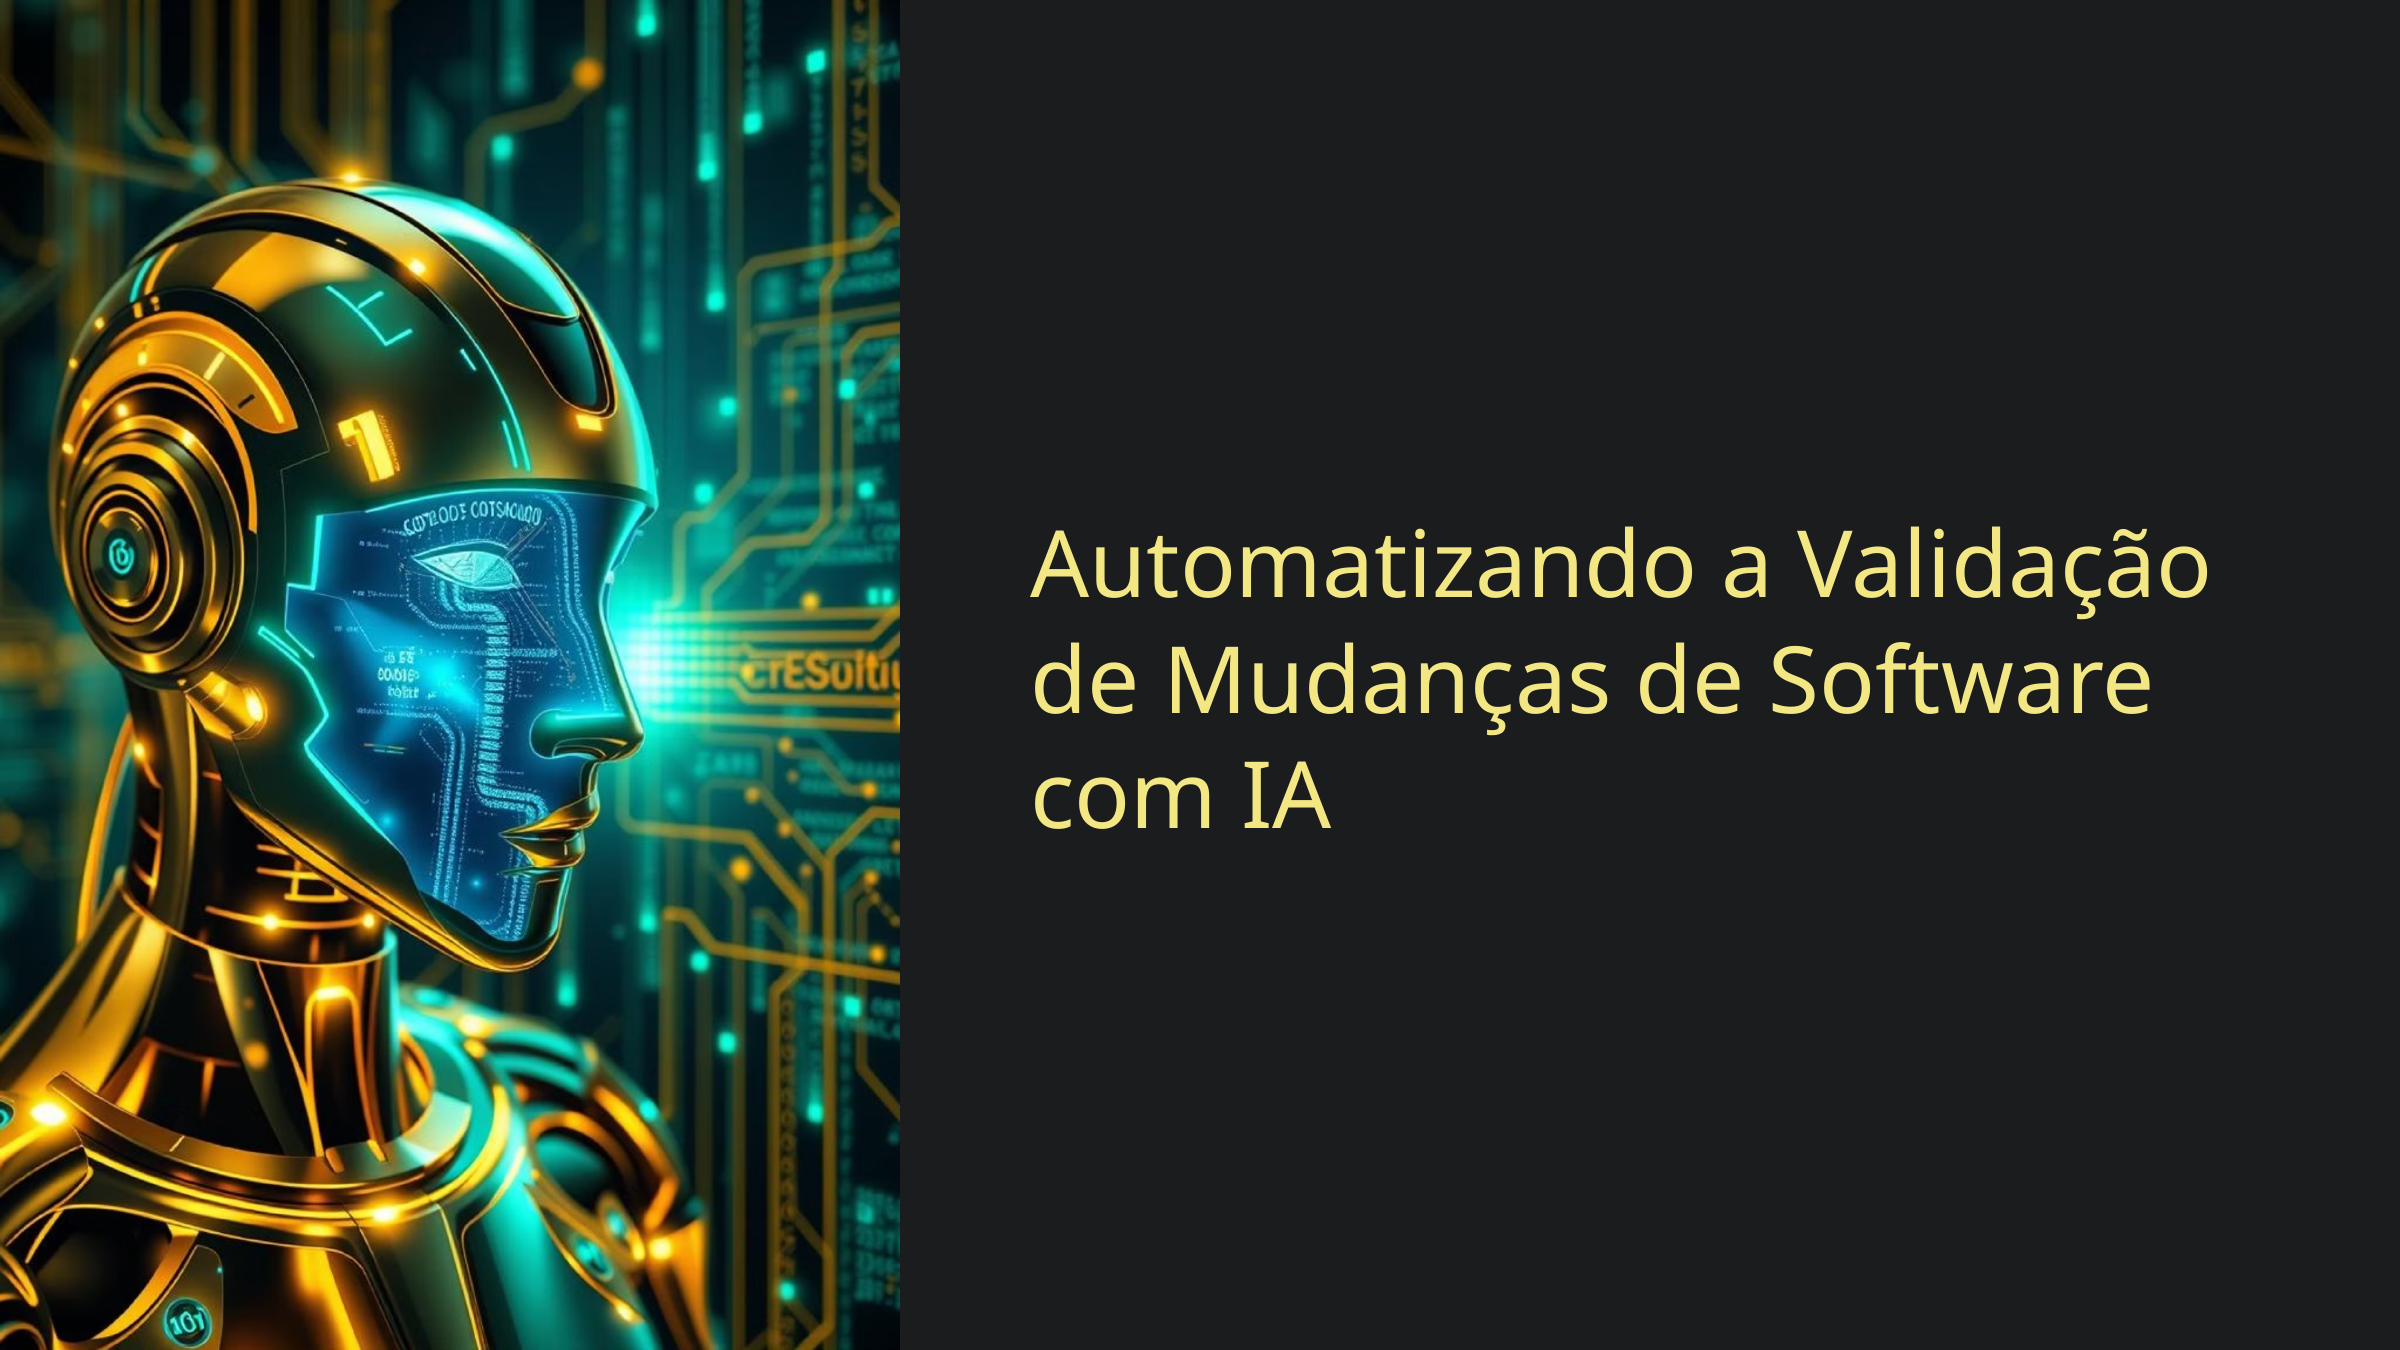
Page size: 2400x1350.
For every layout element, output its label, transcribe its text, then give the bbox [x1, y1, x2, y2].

text_box Automatizando a Validação de Mudanças de Software com IA [1030, 500, 2270, 850]
picture [0, 0, 900, 1350]
